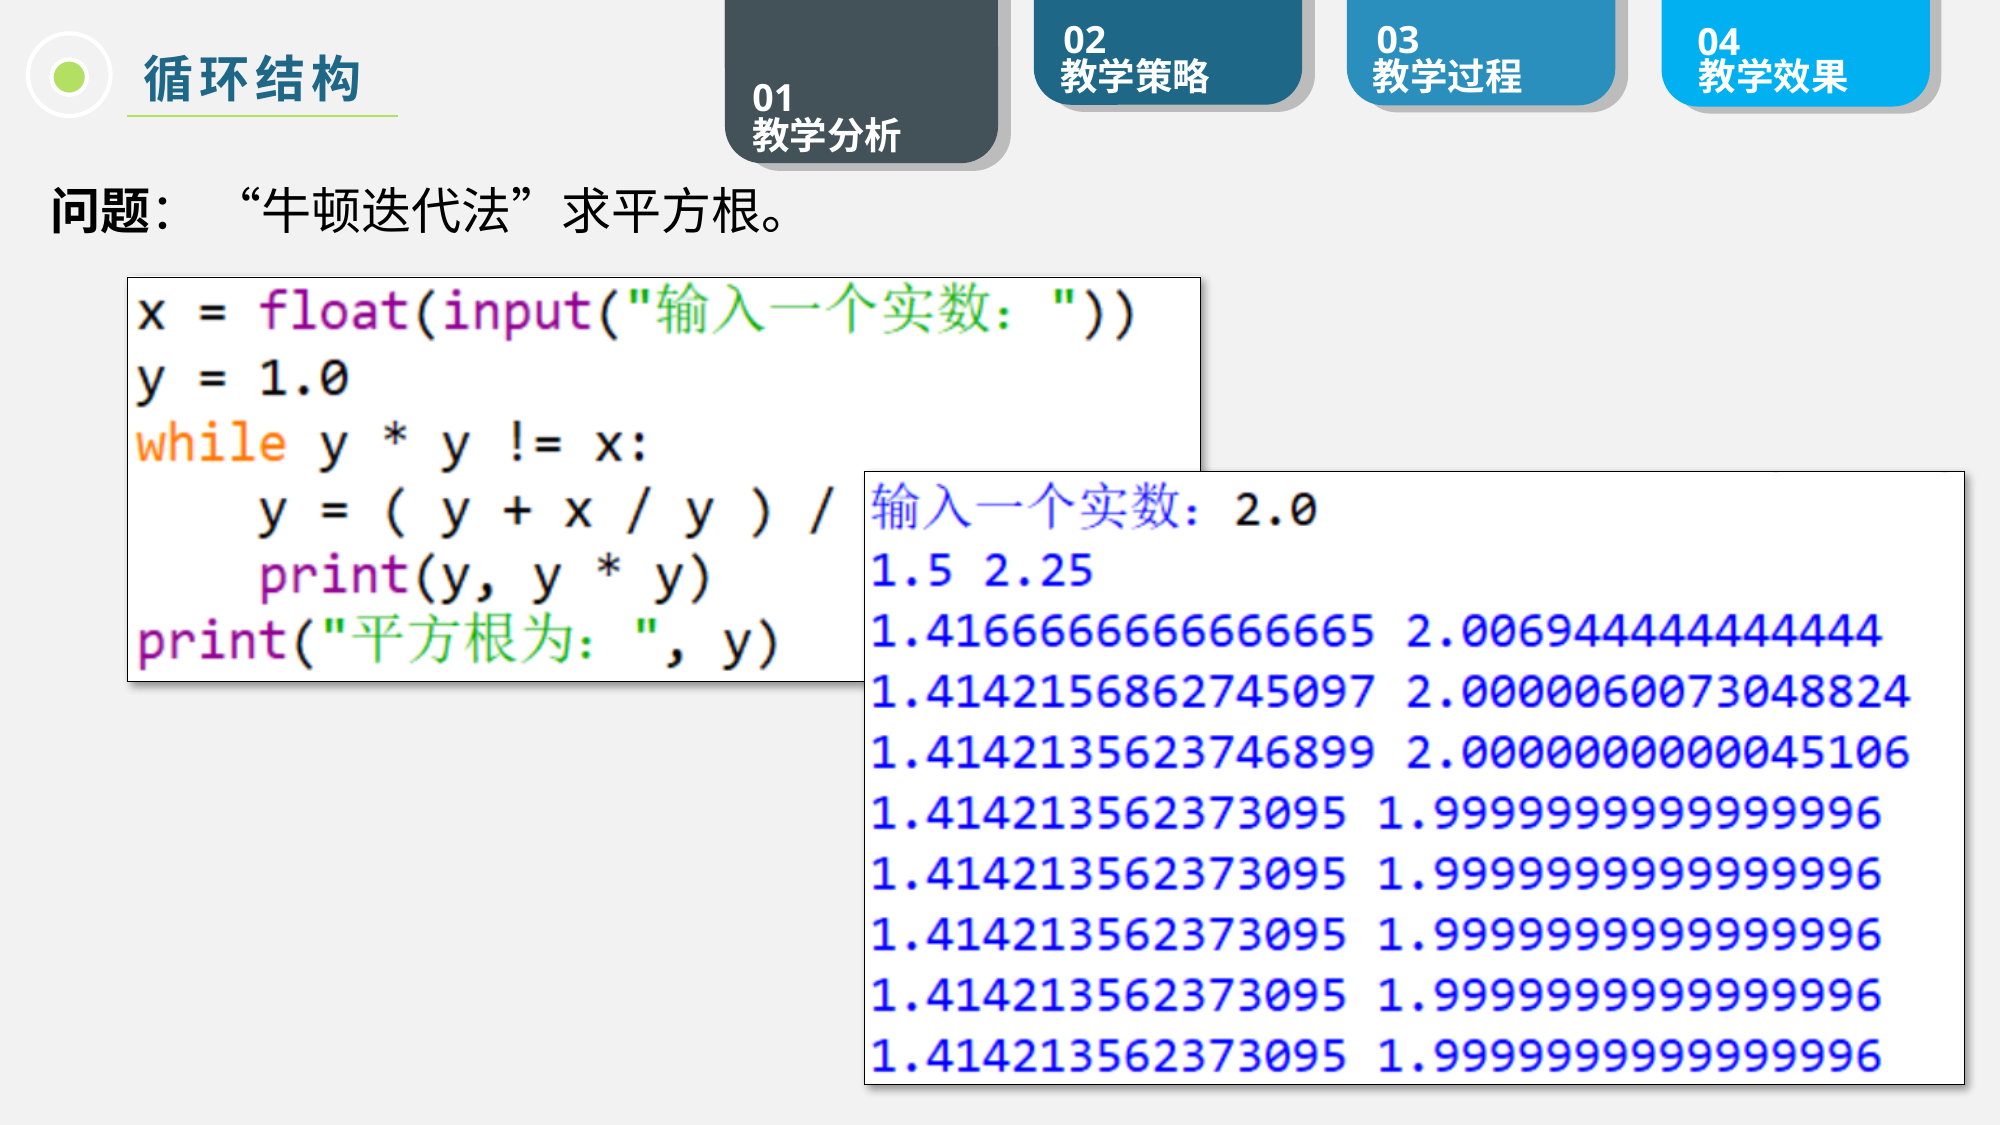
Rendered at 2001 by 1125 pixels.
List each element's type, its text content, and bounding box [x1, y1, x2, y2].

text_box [27, 33, 111, 117]
text_box 问题： “牛顿迭代法”求平方根。 [35, 142, 1965, 247]
text_box 循环结构 [128, 40, 1155, 115]
picture [127, 276, 1965, 1085]
